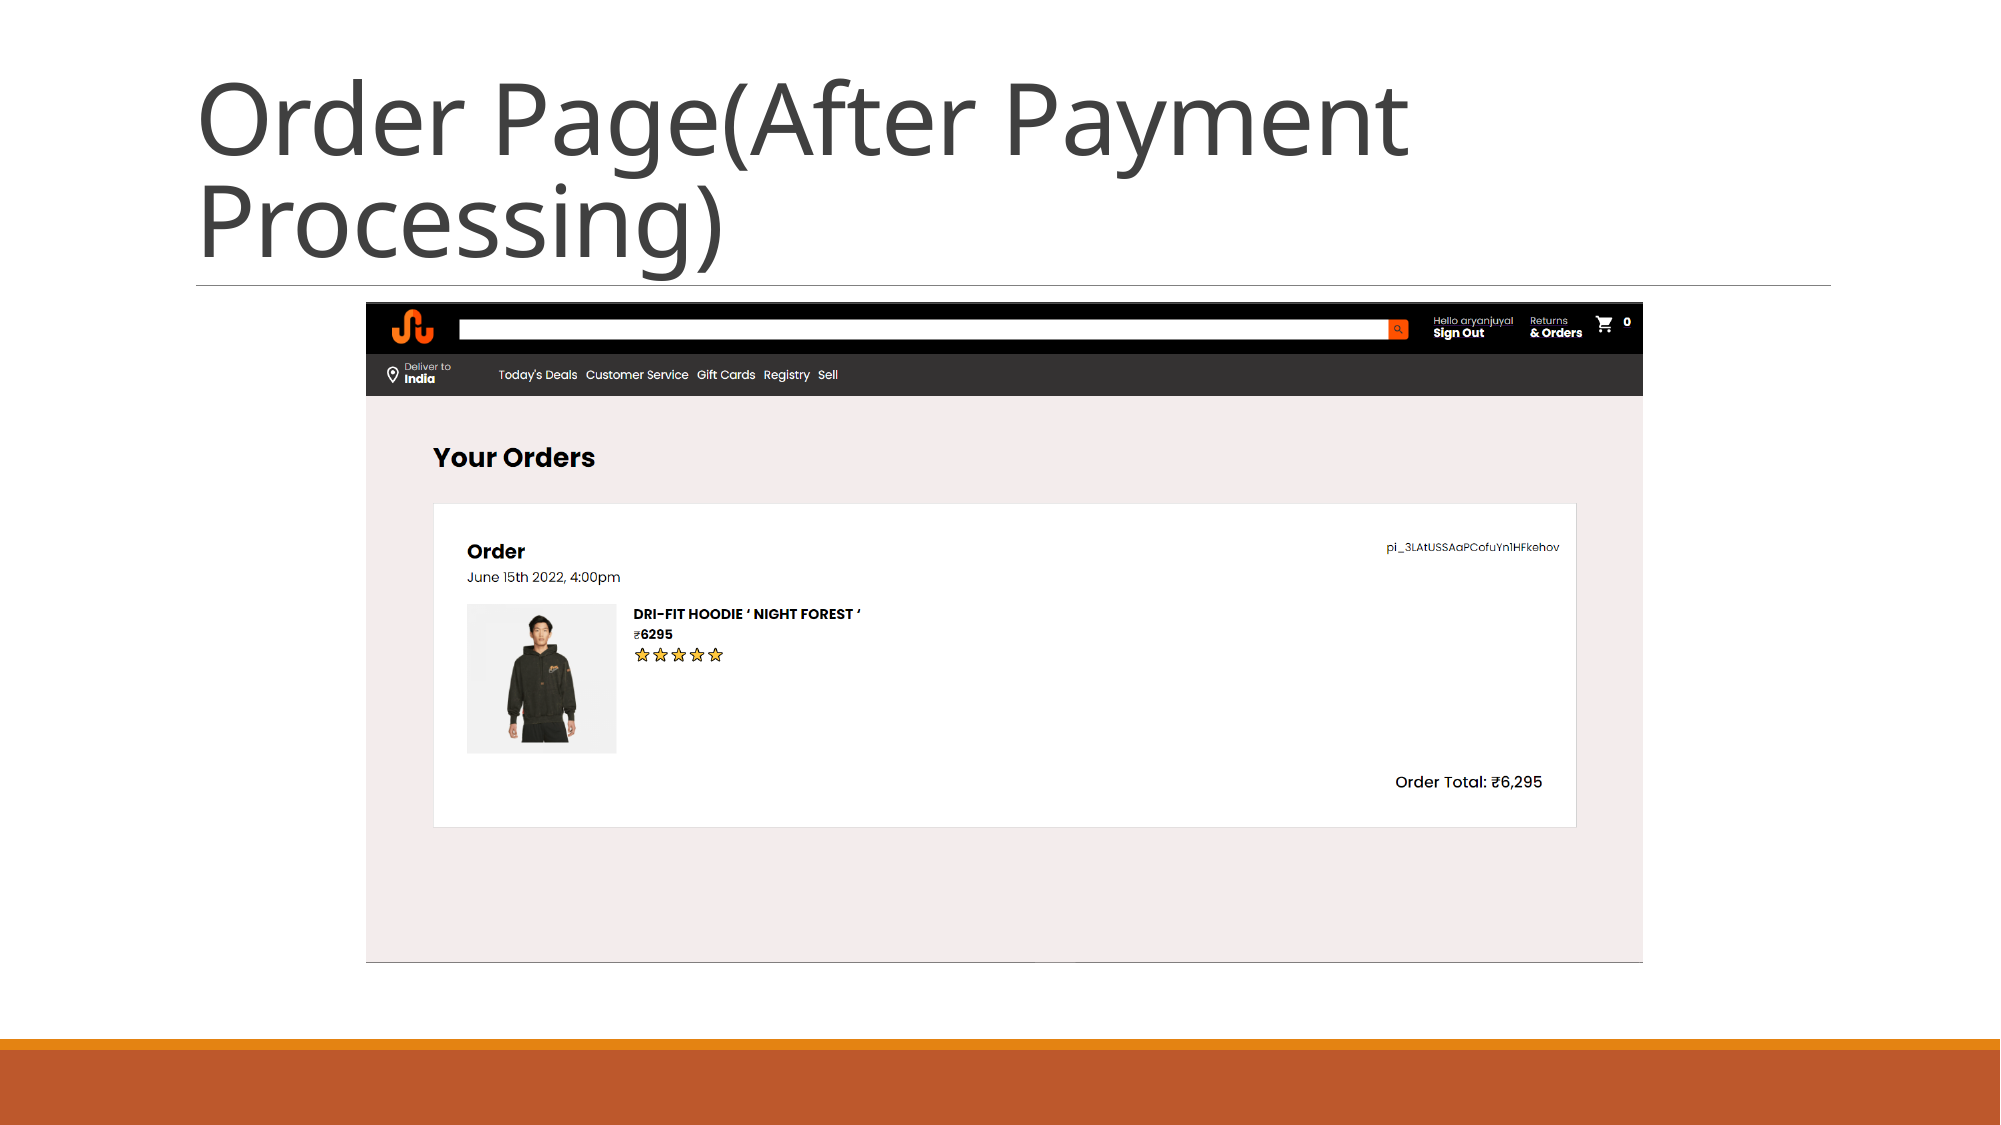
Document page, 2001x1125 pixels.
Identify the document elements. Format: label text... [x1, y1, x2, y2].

title Order Page(After Payment Processing) [180, 47, 1830, 285]
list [366, 302, 1644, 964]
